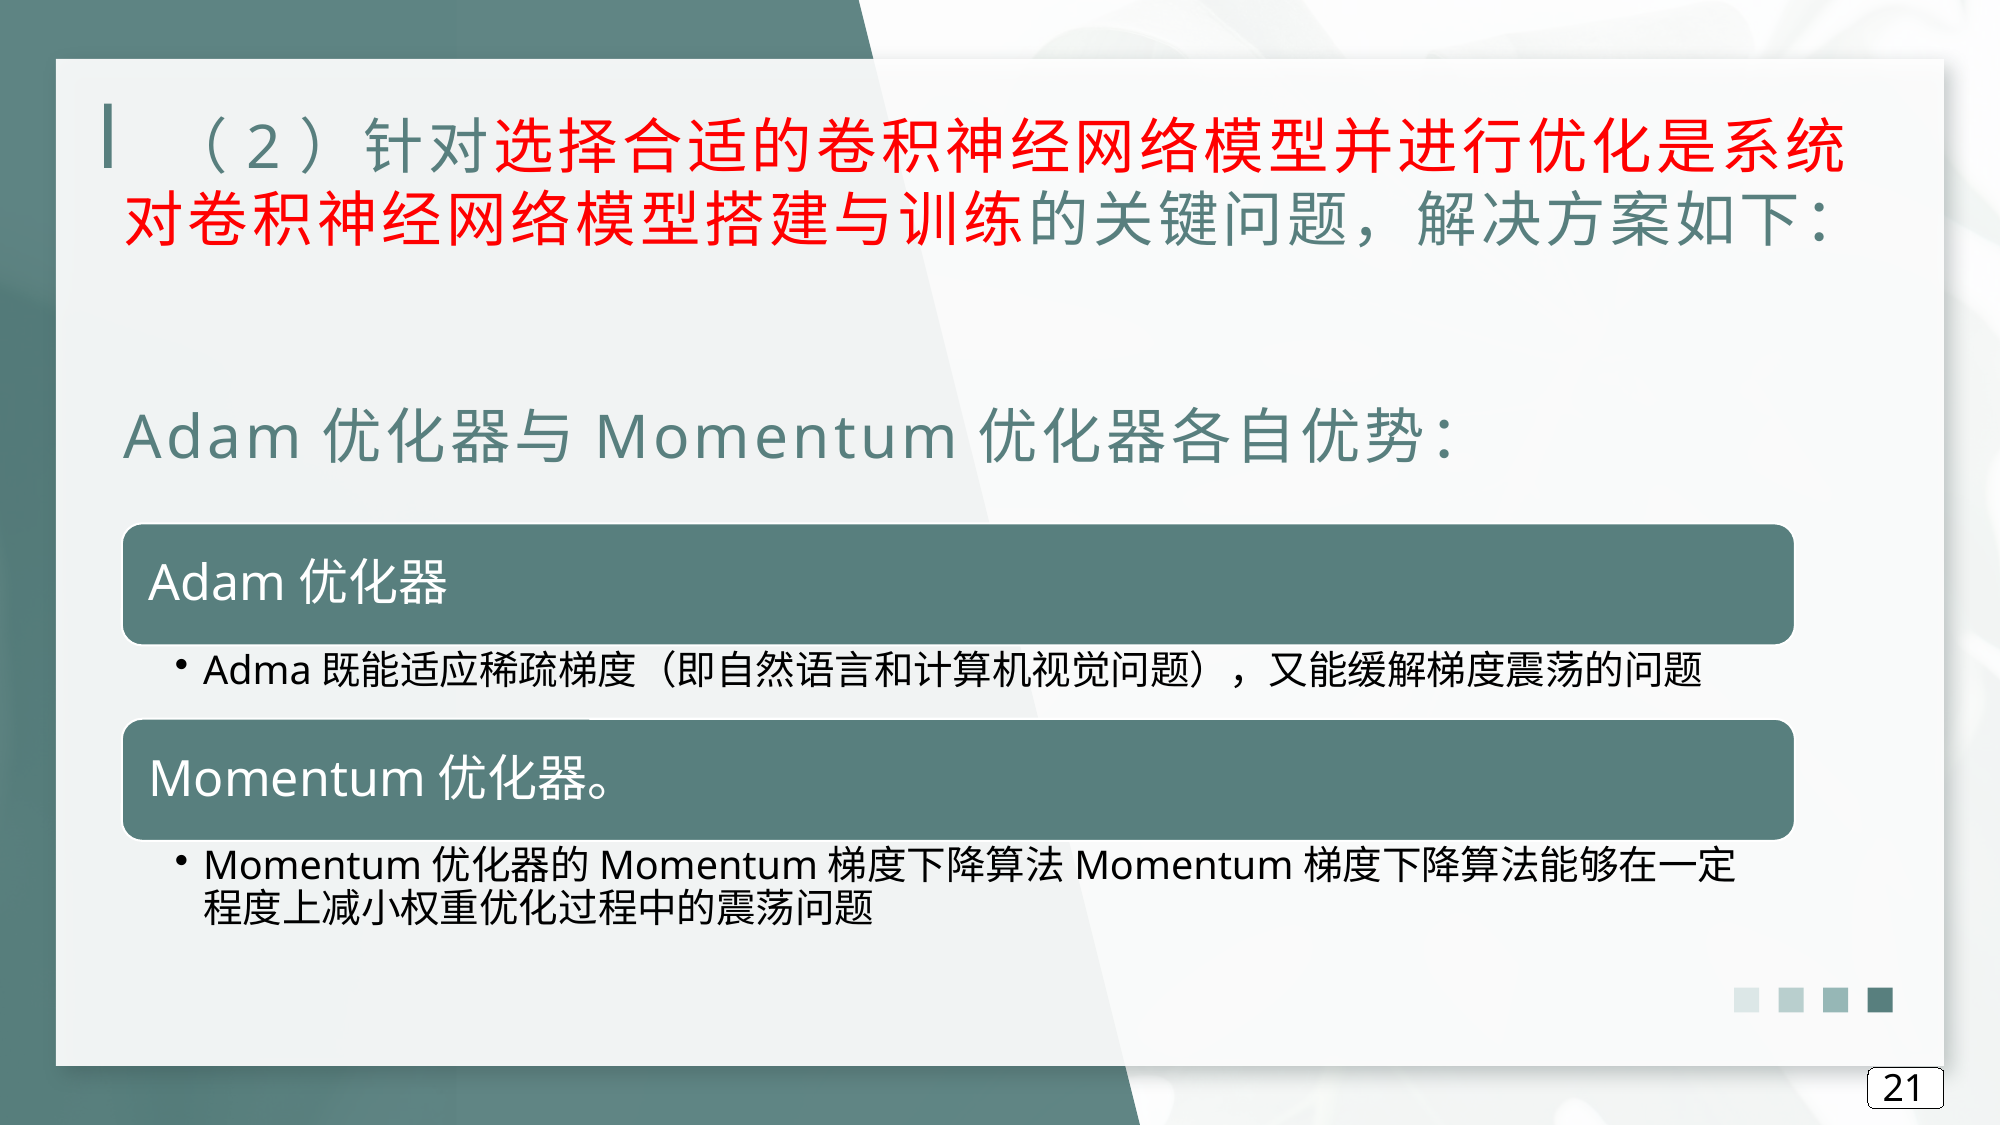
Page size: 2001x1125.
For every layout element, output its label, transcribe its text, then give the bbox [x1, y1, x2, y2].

title （2）针对选择合适的卷积神经网络模型并进行优化是系统对卷积神经网络模型搭建与训练的关键问题，解决方案如下： Adam优化器与Momentum优化器各自优势： [108, 100, 1875, 1007]
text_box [121, 491, 1795, 1007]
